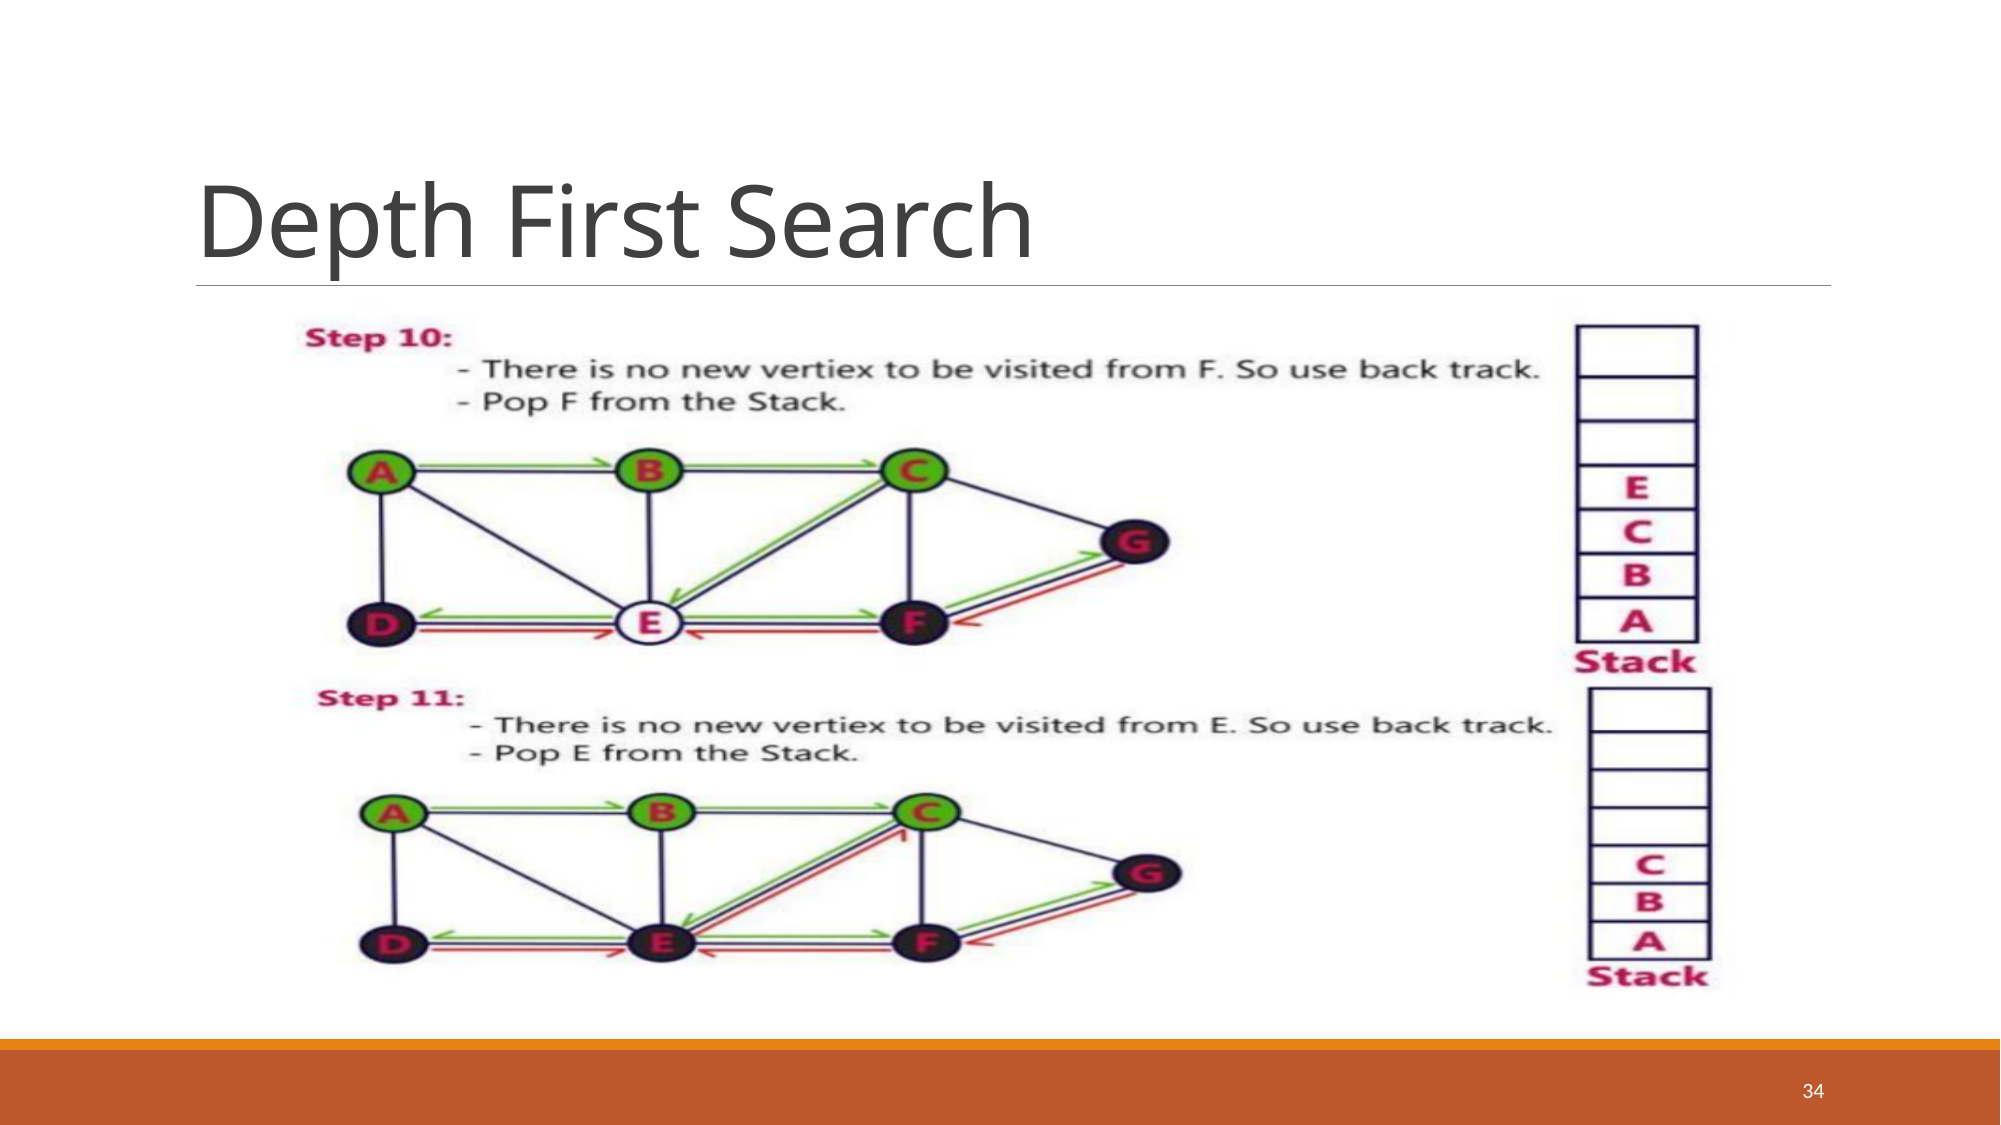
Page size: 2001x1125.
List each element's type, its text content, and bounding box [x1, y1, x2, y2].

slide_number 34 [1624, 1059, 1840, 1120]
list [278, 302, 1759, 1017]
title Depth First Search [180, 47, 1830, 285]
